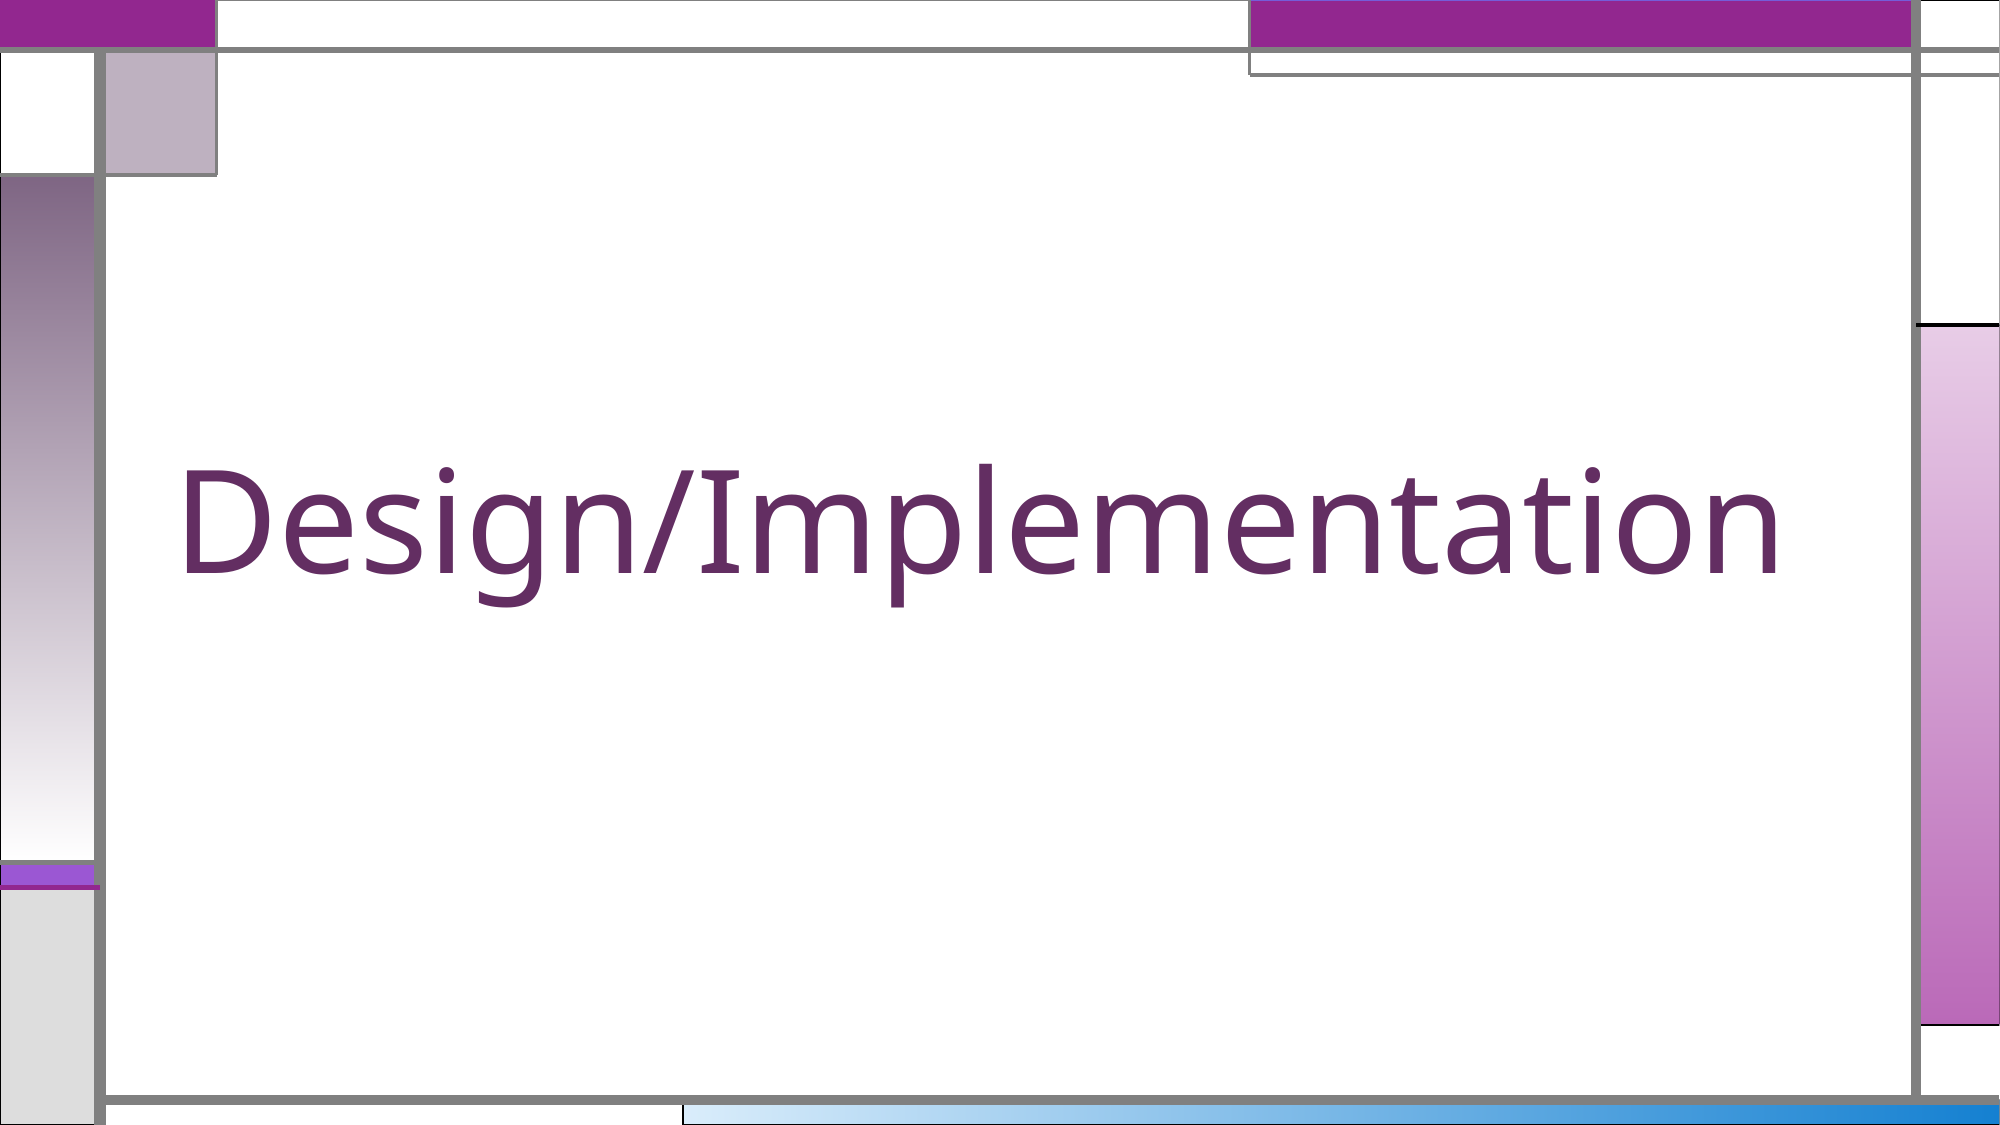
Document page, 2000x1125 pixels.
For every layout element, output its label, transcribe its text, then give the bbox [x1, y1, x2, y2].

title Design/Implementation [68, 162, 1932, 612]
